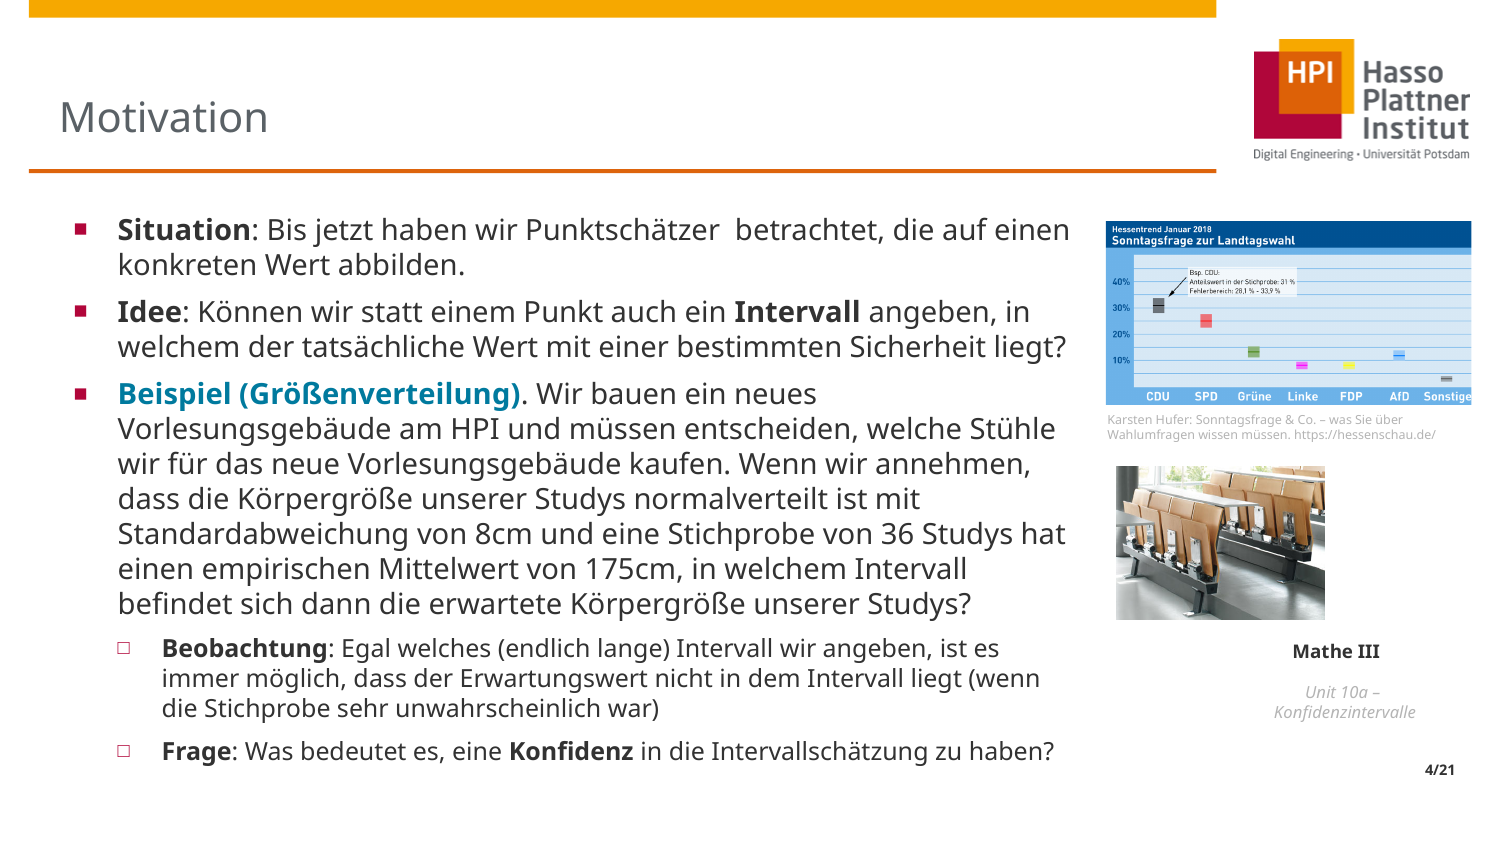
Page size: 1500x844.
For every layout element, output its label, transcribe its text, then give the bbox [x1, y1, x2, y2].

title Motivation [58, 17, 1187, 170]
picture [1115, 466, 1325, 620]
text_box Karsten Hufer: Sonntagsfrage & Co. – was Sie über Wahlumfragen wissen müssen. https://hessenschau.de/ [1092, 404, 1485, 450]
picture [1254, 39, 1470, 161]
picture [1105, 220, 1472, 406]
